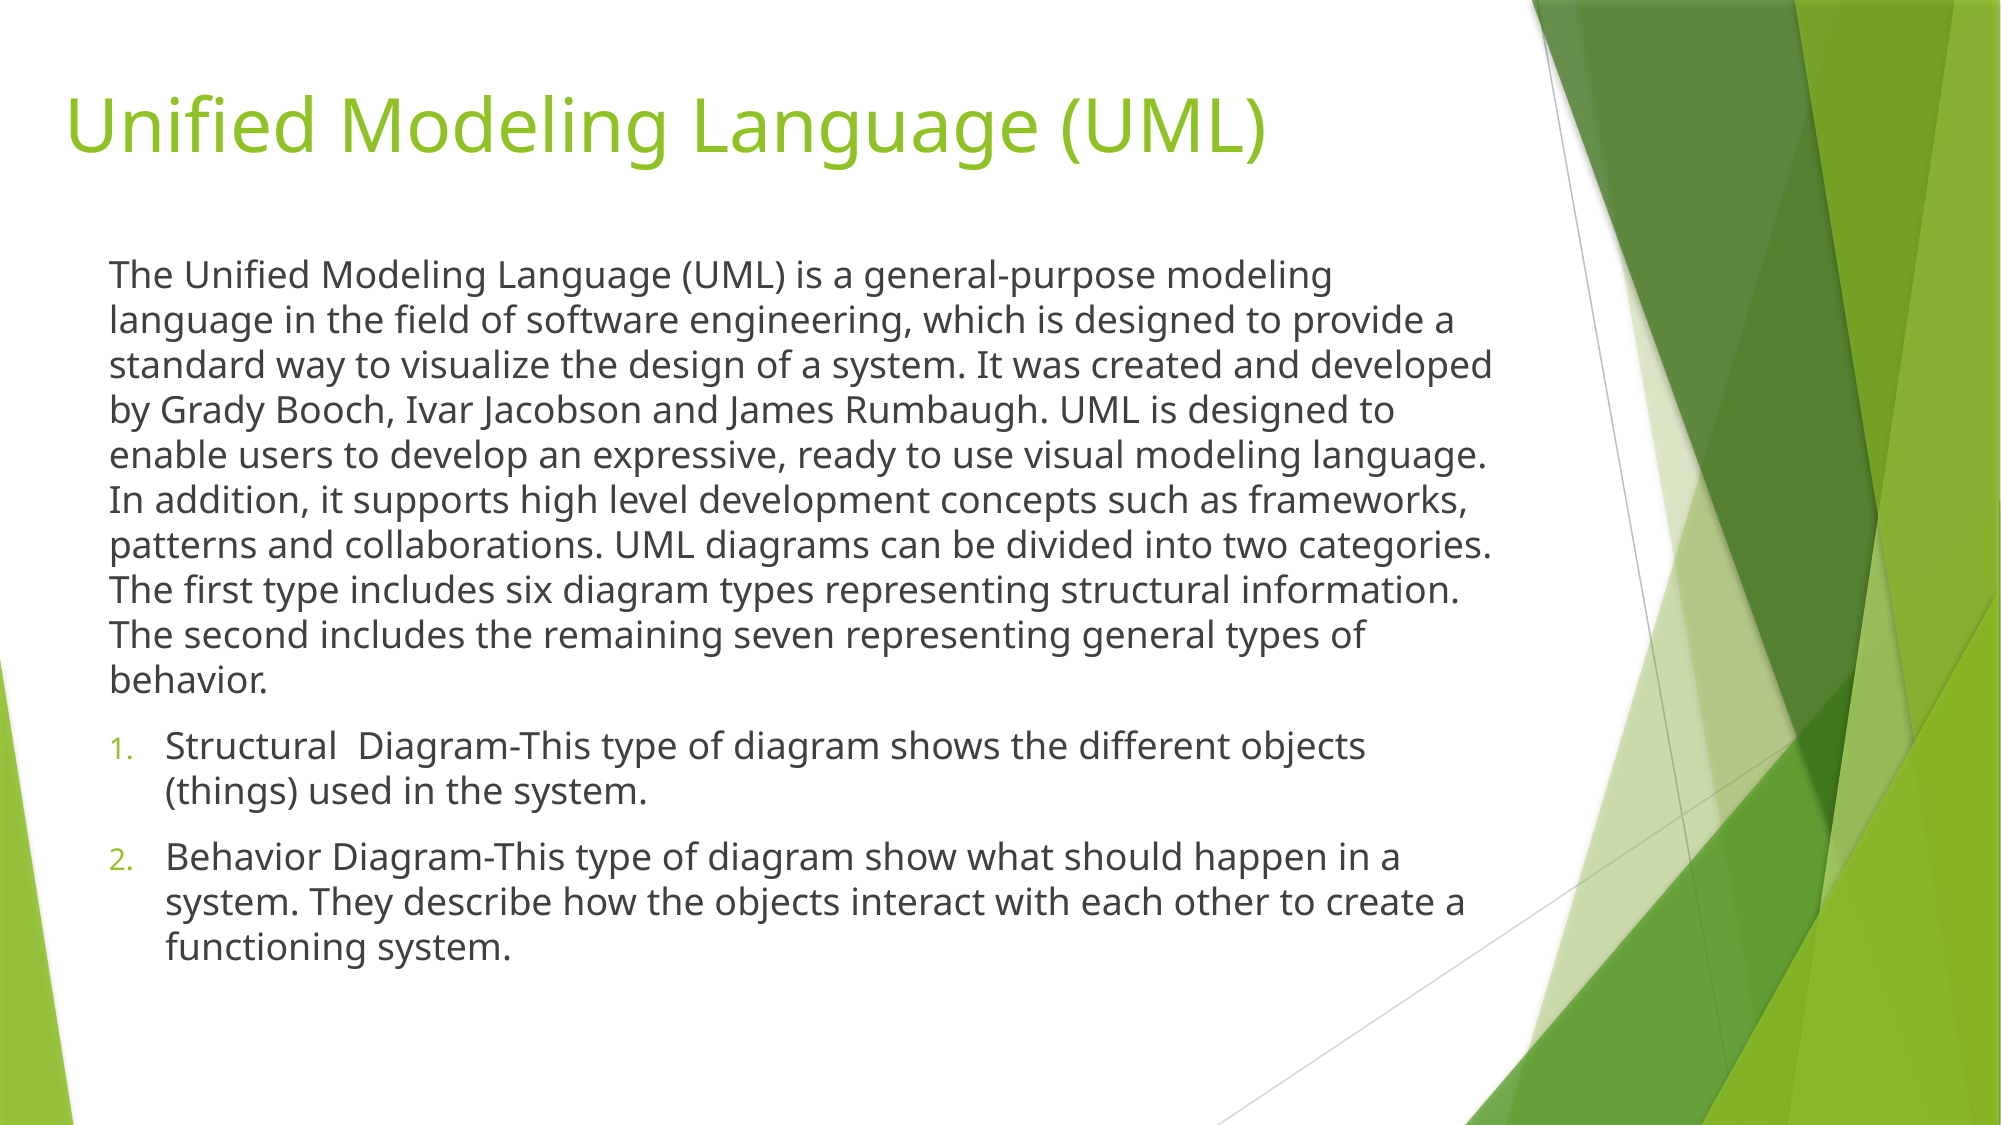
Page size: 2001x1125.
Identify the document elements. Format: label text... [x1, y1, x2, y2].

list The Unified Modeling Language (UML) is a general-purpose modeling language in the field of software engineering, which is designed to provide a standard way to visualize the design of a system. It was created and developed by Grady Booch, Ivar Jacobson and James Rumbaugh. UML is designed to enable users to develop an expressive, ready to use visual modeling language. In addition, it supports high level development concepts such as frameworks, patterns and collaborations. UML diagrams can be divided into two categories. The first type includes six diagram types representing structural information. The second includes the remaining seven representing general types of behavior. Structural Diagram-This type of diagram shows the different objects (things) used in the system. Behavior Diagram-This type of diagram show what should happen in a system. They describe how the objects interact with each other to create a functioning system. [93, 243, 1522, 992]
title Unified Modeling Language (UML) [49, 70, 1774, 288]
